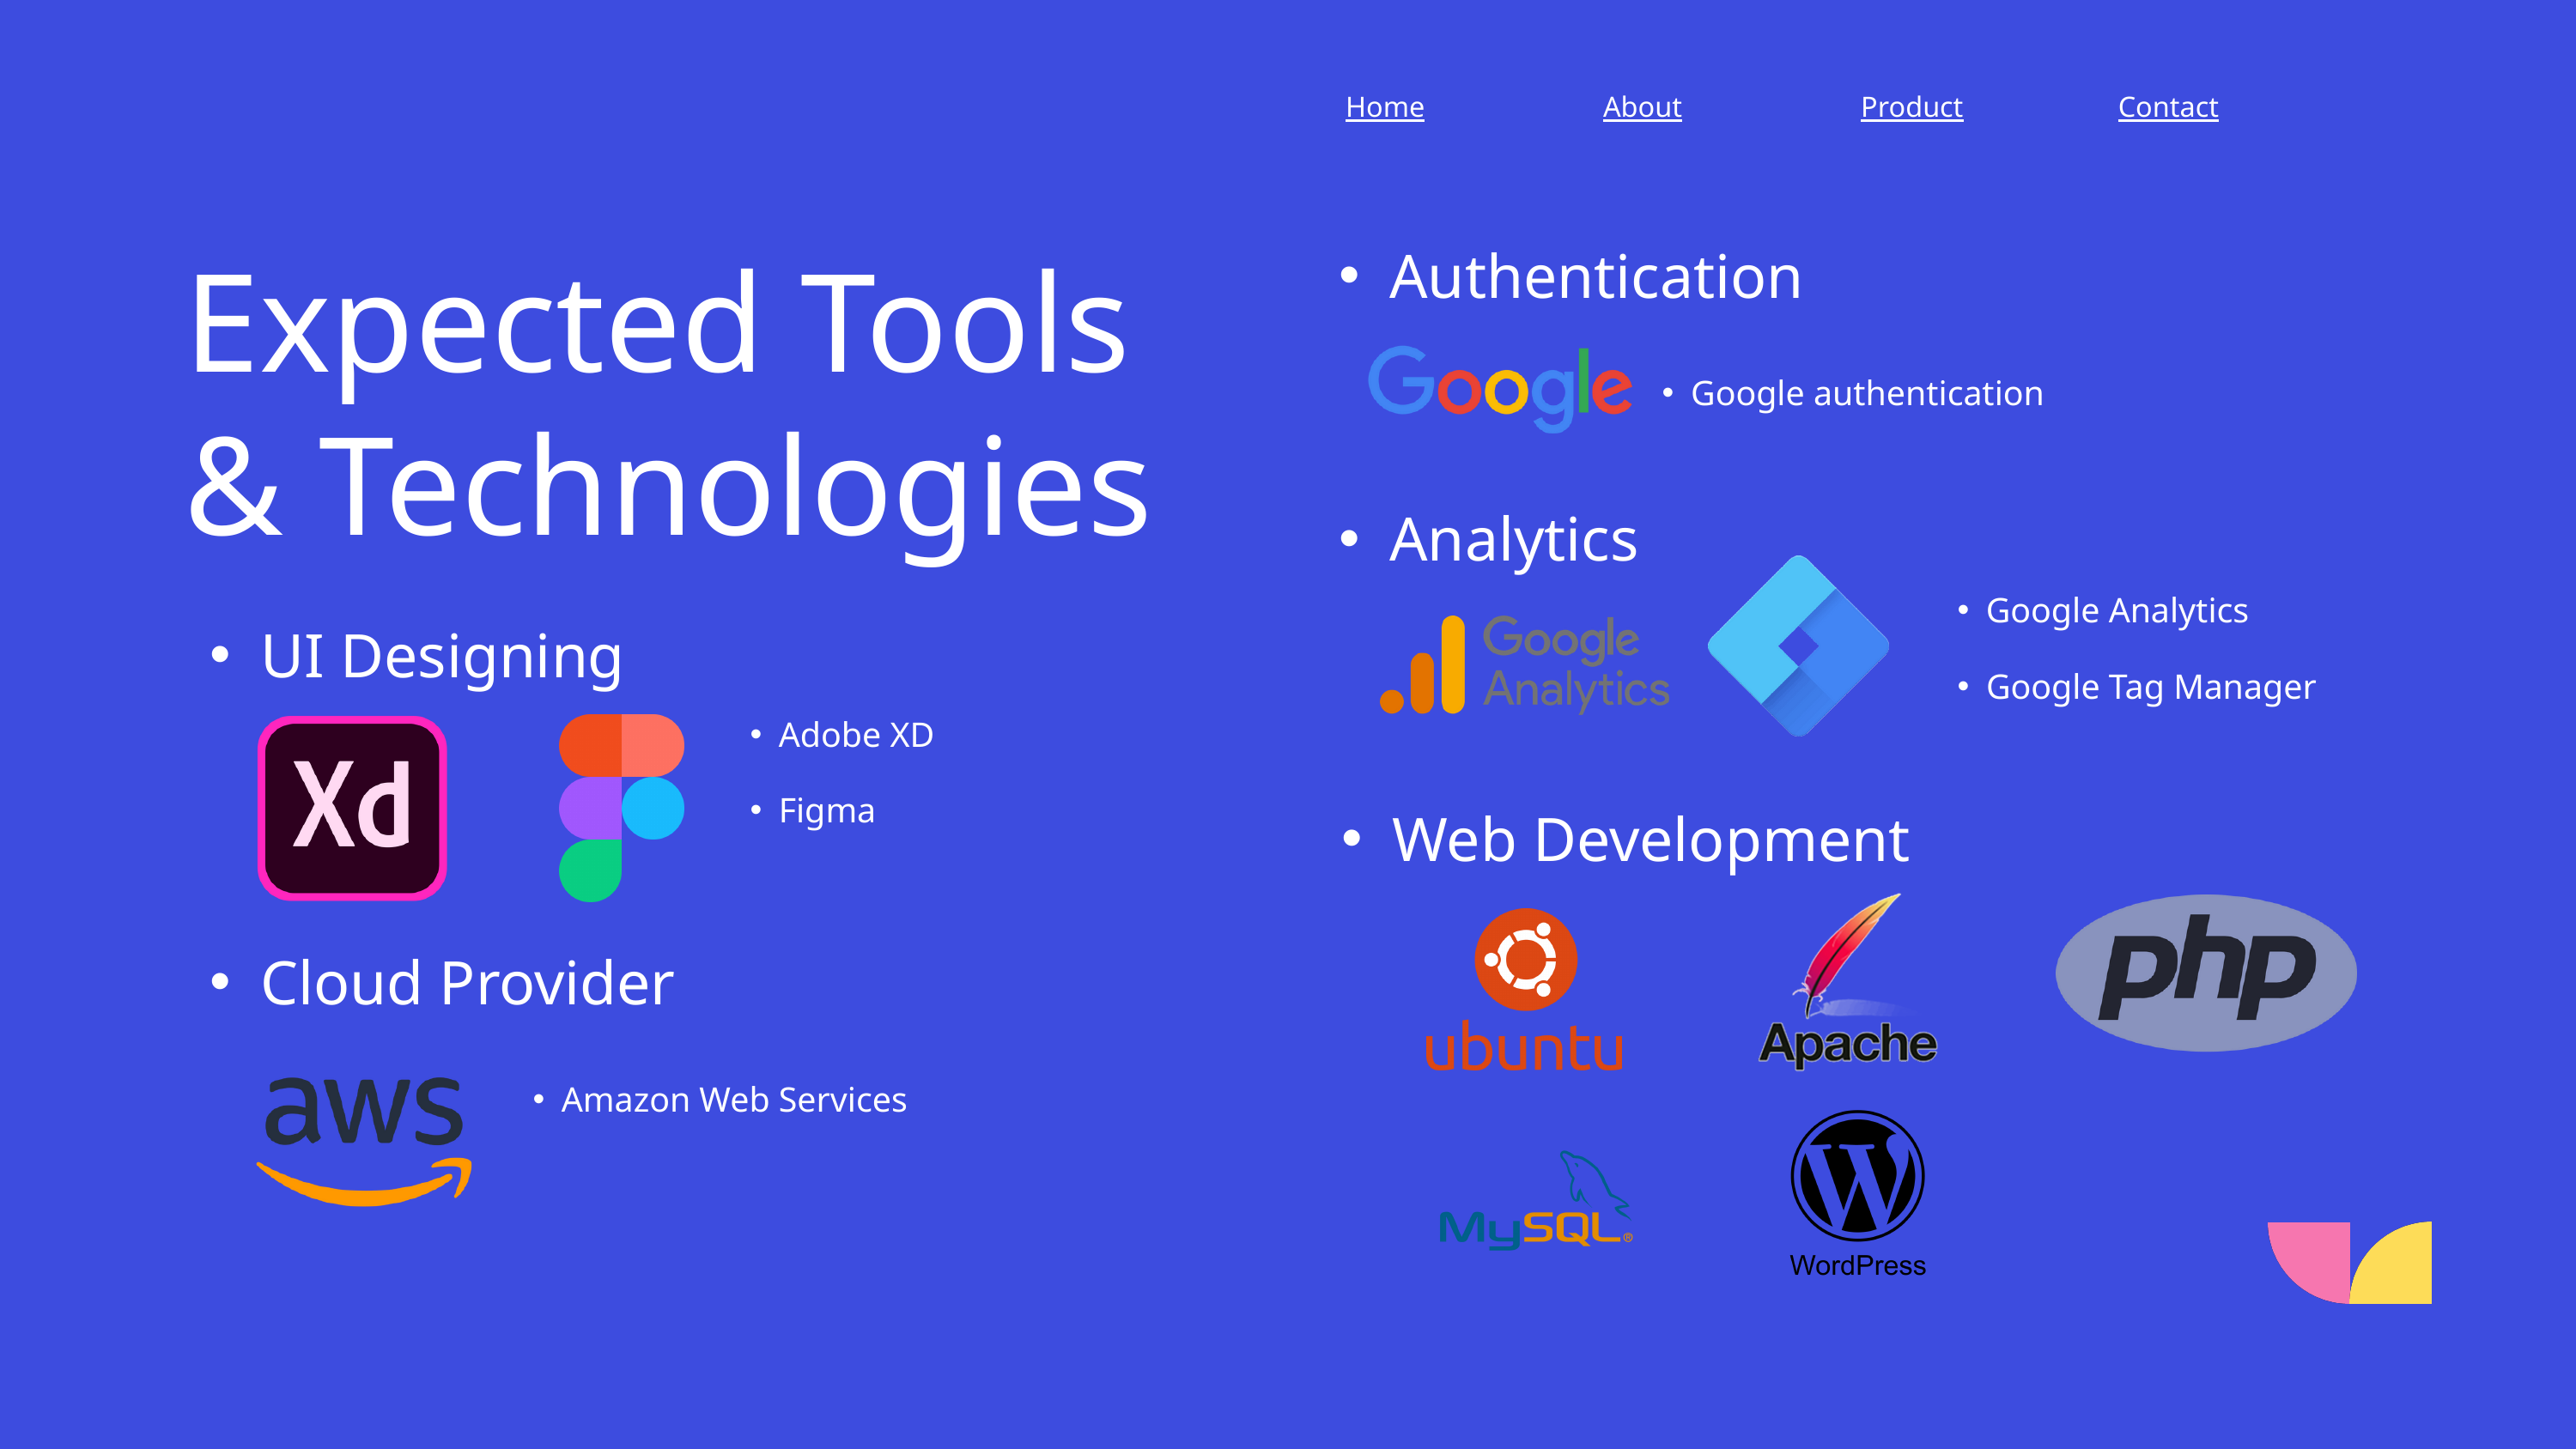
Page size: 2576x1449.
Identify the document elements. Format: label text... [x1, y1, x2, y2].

picture [2055, 894, 2357, 1053]
text_box Figma [721, 782, 957, 830]
text_box Contact [2117, 94, 2285, 128]
picture [1785, 1103, 1929, 1288]
text_box Amazon Web Services [504, 1071, 978, 1119]
text_box Web Development [1290, 801, 1917, 874]
picture [144, 670, 684, 947]
picture [1411, 1117, 1662, 1285]
picture [1379, 615, 1669, 716]
text_box Product [1861, 94, 2057, 128]
text_box About [1603, 94, 1735, 128]
picture [2268, 1222, 2432, 1304]
text_box Google Analytics [1929, 582, 2300, 630]
text_box Authentication [1288, 238, 2086, 311]
text_box Expected Tools & Technologies [184, 237, 1247, 563]
text_box Adobe XD [721, 706, 957, 755]
picture [1426, 908, 1622, 1071]
text_box Home [1346, 94, 1477, 128]
picture [1708, 555, 1889, 737]
picture [1368, 345, 1634, 436]
text_box Google authentication [1637, 365, 2107, 413]
text_box UI Designing [158, 617, 785, 690]
picture [255, 1076, 472, 1207]
text_box Google Tag Manager [1929, 658, 2363, 706]
text_box Cloud Provider [158, 944, 957, 1017]
picture [1734, 868, 1962, 1096]
text_box Analytics [1288, 501, 1914, 573]
